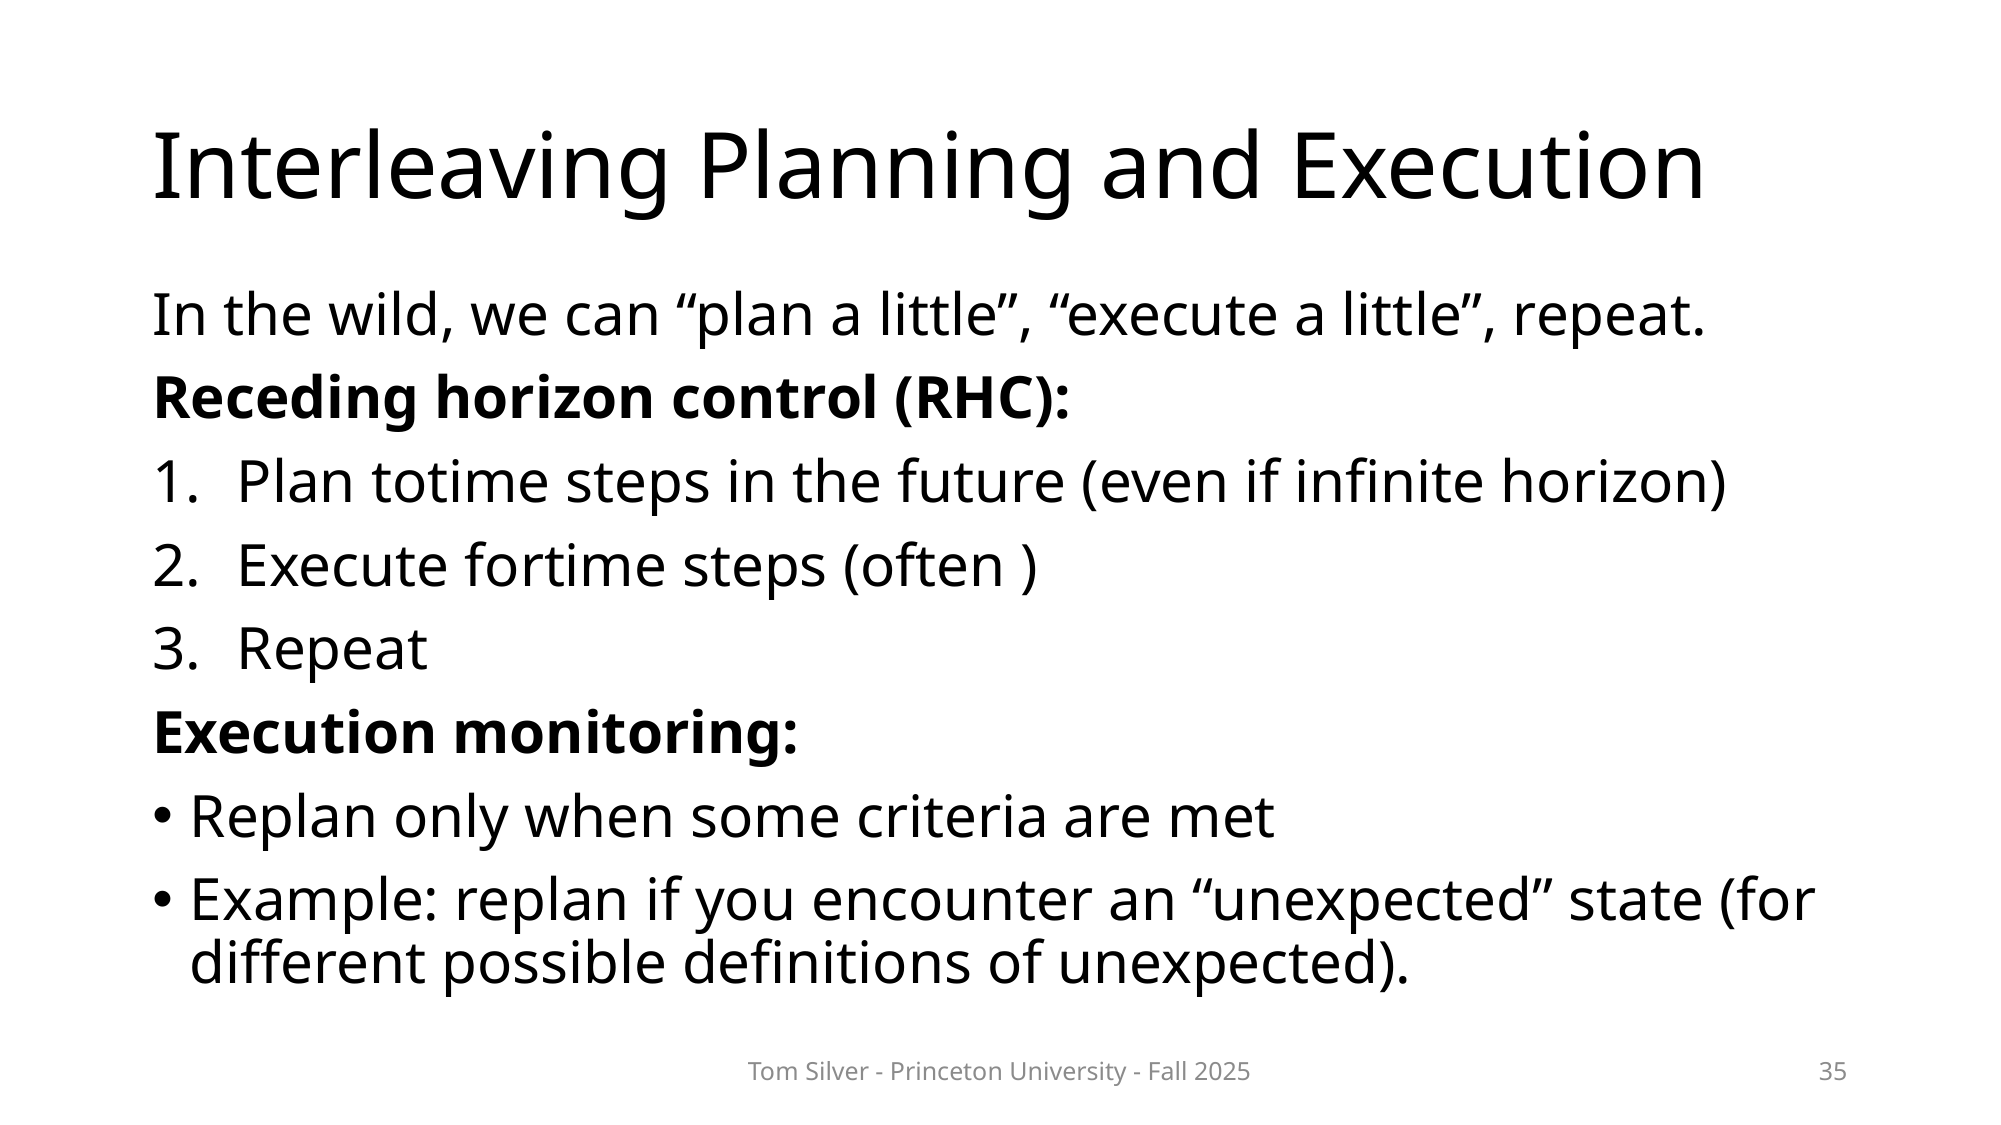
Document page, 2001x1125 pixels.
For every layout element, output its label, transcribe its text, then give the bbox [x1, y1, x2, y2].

footer Tom Silver - Princeton University - Fall 2025 [662, 1042, 1338, 1103]
slide_number 35 [1412, 1042, 1863, 1103]
title Interleaving Planning and Execution [137, 59, 1863, 278]
